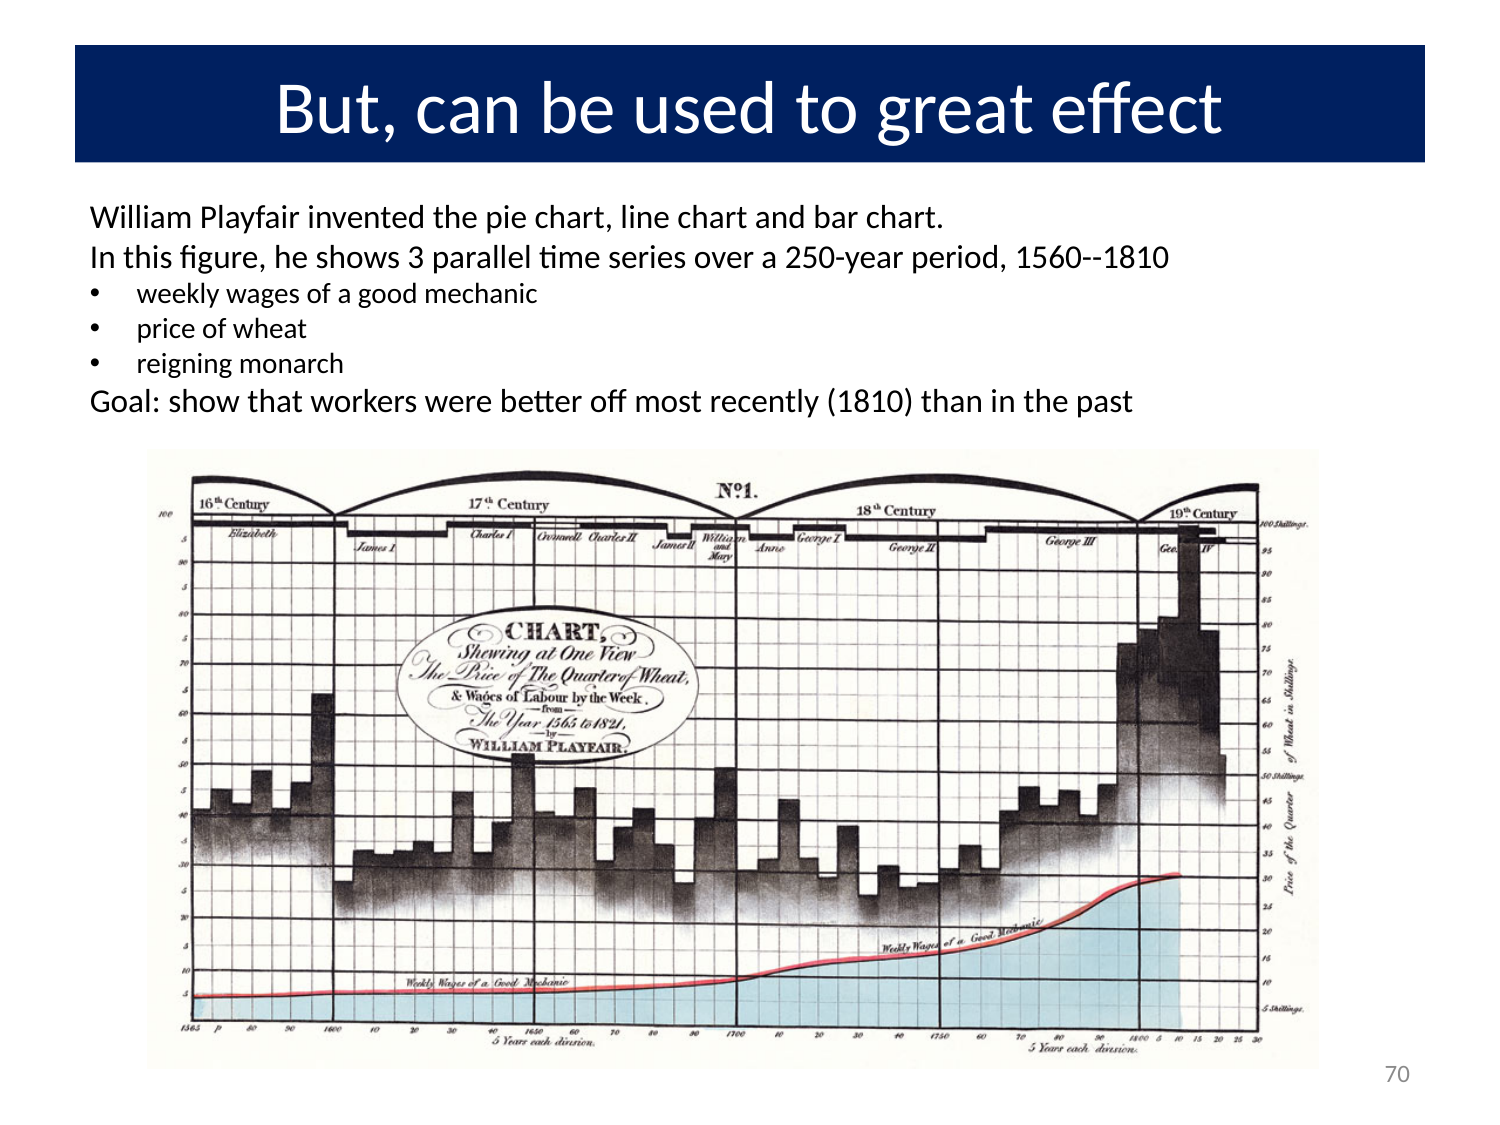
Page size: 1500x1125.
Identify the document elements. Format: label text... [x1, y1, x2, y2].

text_box William Playfair invented the pie chart, line chart and bar chart. In this figure, he shows 3 parallel time series over a 250-year period, 1560--1810 weekly wages of a good mechanic price of wheat reigning monarch Goal: show that workers were better off most recently (1810) than in the past [74, 187, 1425, 427]
title But, can be used to great effect [75, 45, 1425, 163]
picture [146, 449, 1320, 1069]
slide_number 70 [1074, 1042, 1425, 1103]
